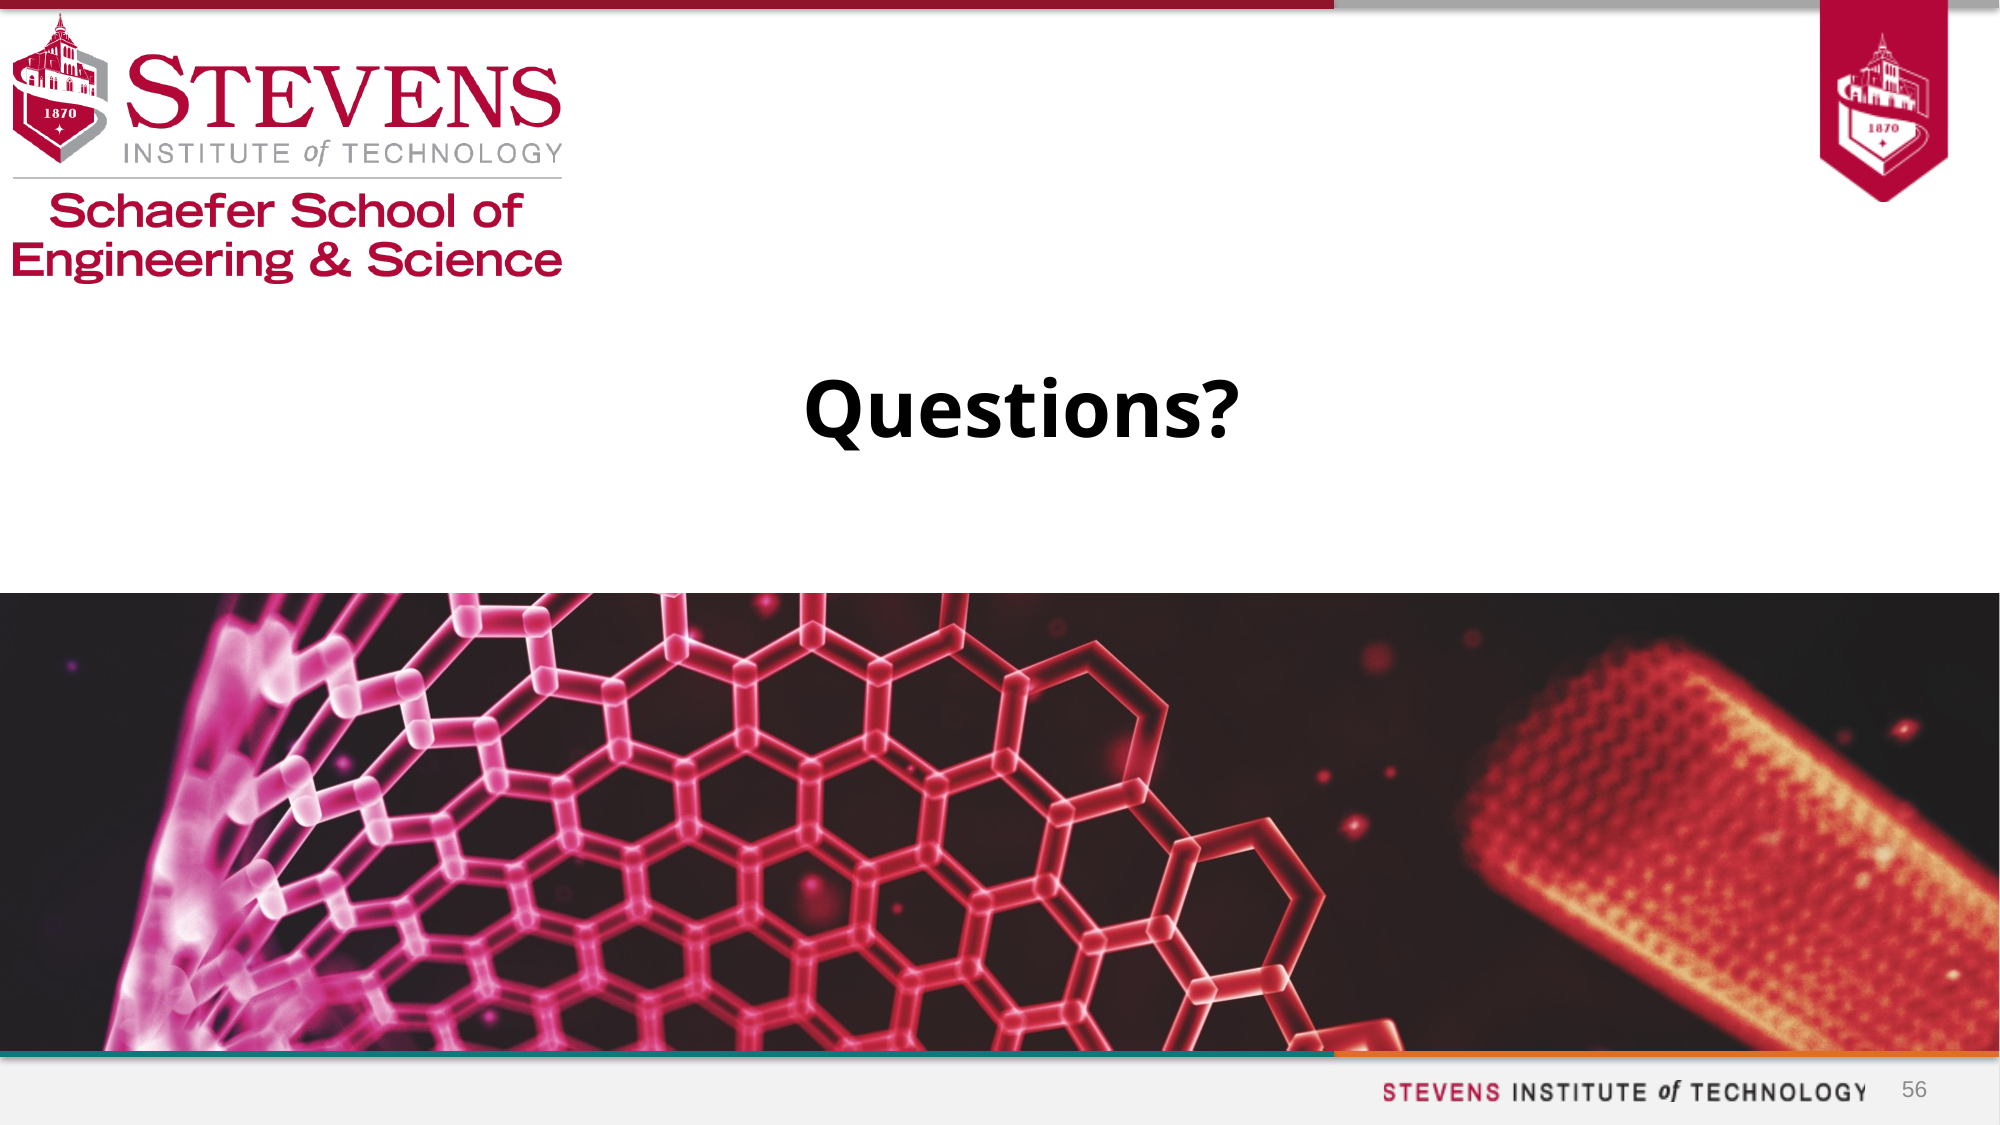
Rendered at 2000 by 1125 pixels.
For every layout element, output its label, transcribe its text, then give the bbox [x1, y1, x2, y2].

list Questions? [76, 350, 1967, 532]
slide_number 56 [1862, 1063, 1967, 1118]
picture [13, 13, 562, 284]
picture [0, 593, 2000, 1052]
